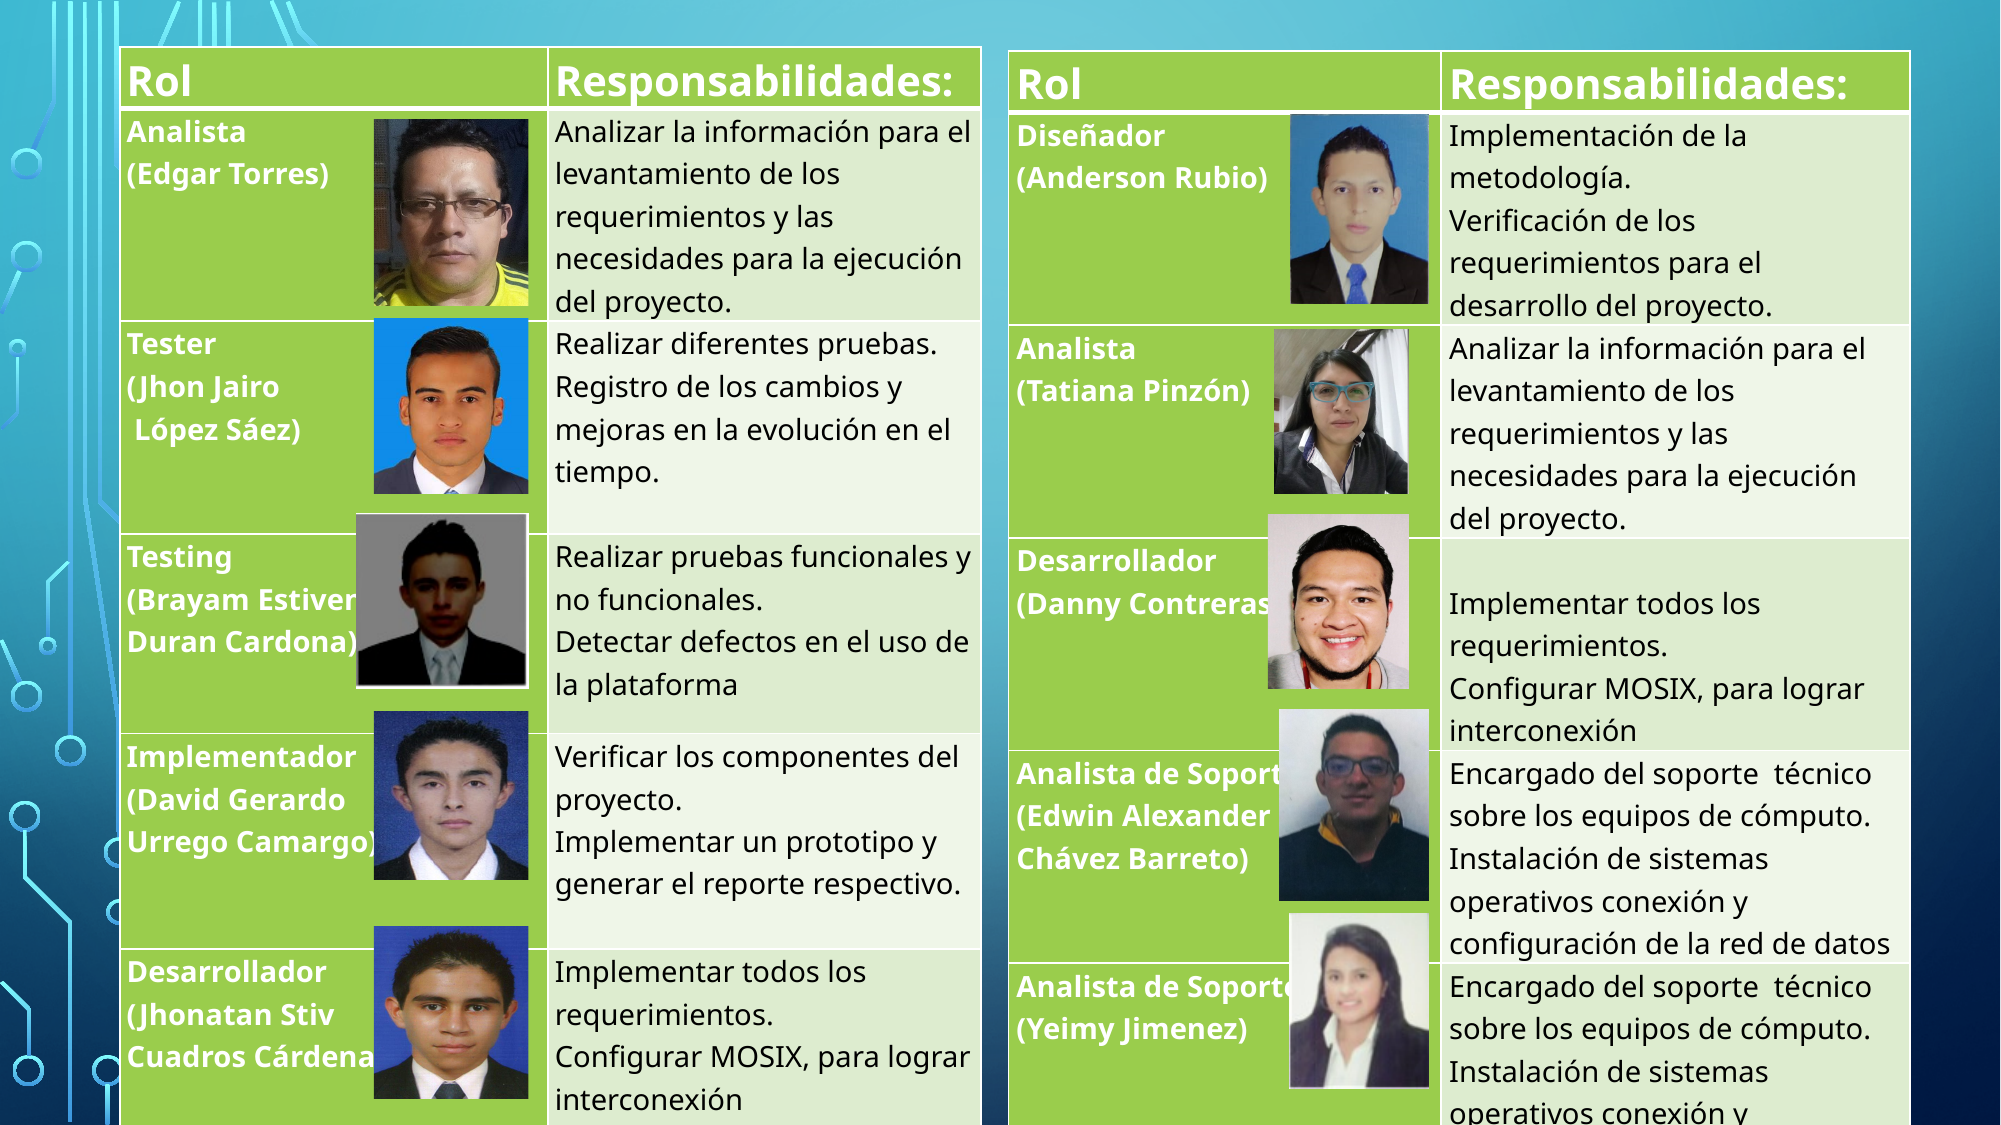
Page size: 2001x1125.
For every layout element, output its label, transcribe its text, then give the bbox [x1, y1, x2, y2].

picture [373, 926, 529, 1099]
table_cell Analizar la información para el levantamiento de los requerimientos y las necesidades para la ejecución del proyecto. [1442, 326, 1909, 537]
table_cell Analista de Soporte (Yeimy Jimenez) [1009, 964, 1440, 1125]
subtitle ROLES –NOMBREs - FUNCIONES [294, 40, 1738, 312]
table_cell Verificar los componentes del proyecto. Implementar un prototipo y generar el reporte respectivo. [549, 734, 980, 948]
table_cell Desarrollador (Danny Contreras) [1009, 539, 1440, 750]
picture [1267, 514, 1410, 689]
table_cell Implementar todos los requerimientos. Configurar MOSIX, para lograr interconexión [549, 950, 980, 1125]
table_cell Encargado del soporte técnico sobre los equipos de cómputo. Instalación de sistemas operativos conexión y configuración de la red de datos [1442, 751, 1909, 962]
picture [373, 318, 529, 494]
picture [1290, 113, 1429, 304]
table_cell Testing (Brayam Estiven Duran Cardona) [121, 535, 547, 733]
table_cell Implementar todos los requerimientos. Configurar MOSIX, para lograr interconexión [1442, 539, 1909, 750]
picture [1274, 329, 1410, 494]
table_cell Implementación de la metodología. Verificación de los requerimientos para el desarrollo del proyecto. [1442, 115, 1909, 324]
picture [1279, 709, 1429, 901]
table_header Rol [121, 48, 547, 106]
table_cell Realizar diferentes pruebas. Registro de los cambios y mejoras en la evolución en el tiempo. [549, 322, 980, 533]
picture [1288, 913, 1429, 1089]
table_cell Desarrollador (Jhonatan Stiv Cuadros Cárdenas) [121, 950, 547, 1125]
table_header Rol [1009, 52, 1440, 110]
table_cell Tester (Jhon Jairo López Sáez) [121, 322, 547, 533]
table_cell Encargado del soporte técnico sobre los equipos de cómputo. Instalación de sistemas operativos conexión y configuración de la red de datos [1442, 964, 1909, 1125]
table_cell Analizar la información para el levantamiento de los requerimientos y las necesidades para la ejecución del proyecto. [549, 111, 980, 320]
table_cell Implementador (David Gerardo Urrego Camargo) [121, 734, 547, 948]
table_cell Analista (Tatiana Pinzón) [1009, 326, 1440, 537]
table_cell Diseñador (Anderson Rubio) [1009, 115, 1440, 324]
table_cell Analista de Soporte (Edwin Alexander Chávez Barreto) [1009, 751, 1440, 962]
table_header Responsabilidades: [549, 48, 980, 106]
table_cell Realizar pruebas funcionales y no funcionales. Detectar defectos en el uso de la plataforma [549, 535, 980, 733]
picture [373, 119, 529, 306]
table_header Responsabilidades: [1442, 52, 1909, 110]
picture [373, 711, 529, 880]
table_cell Analista (Edgar Torres) [121, 111, 547, 320]
picture [356, 513, 529, 689]
